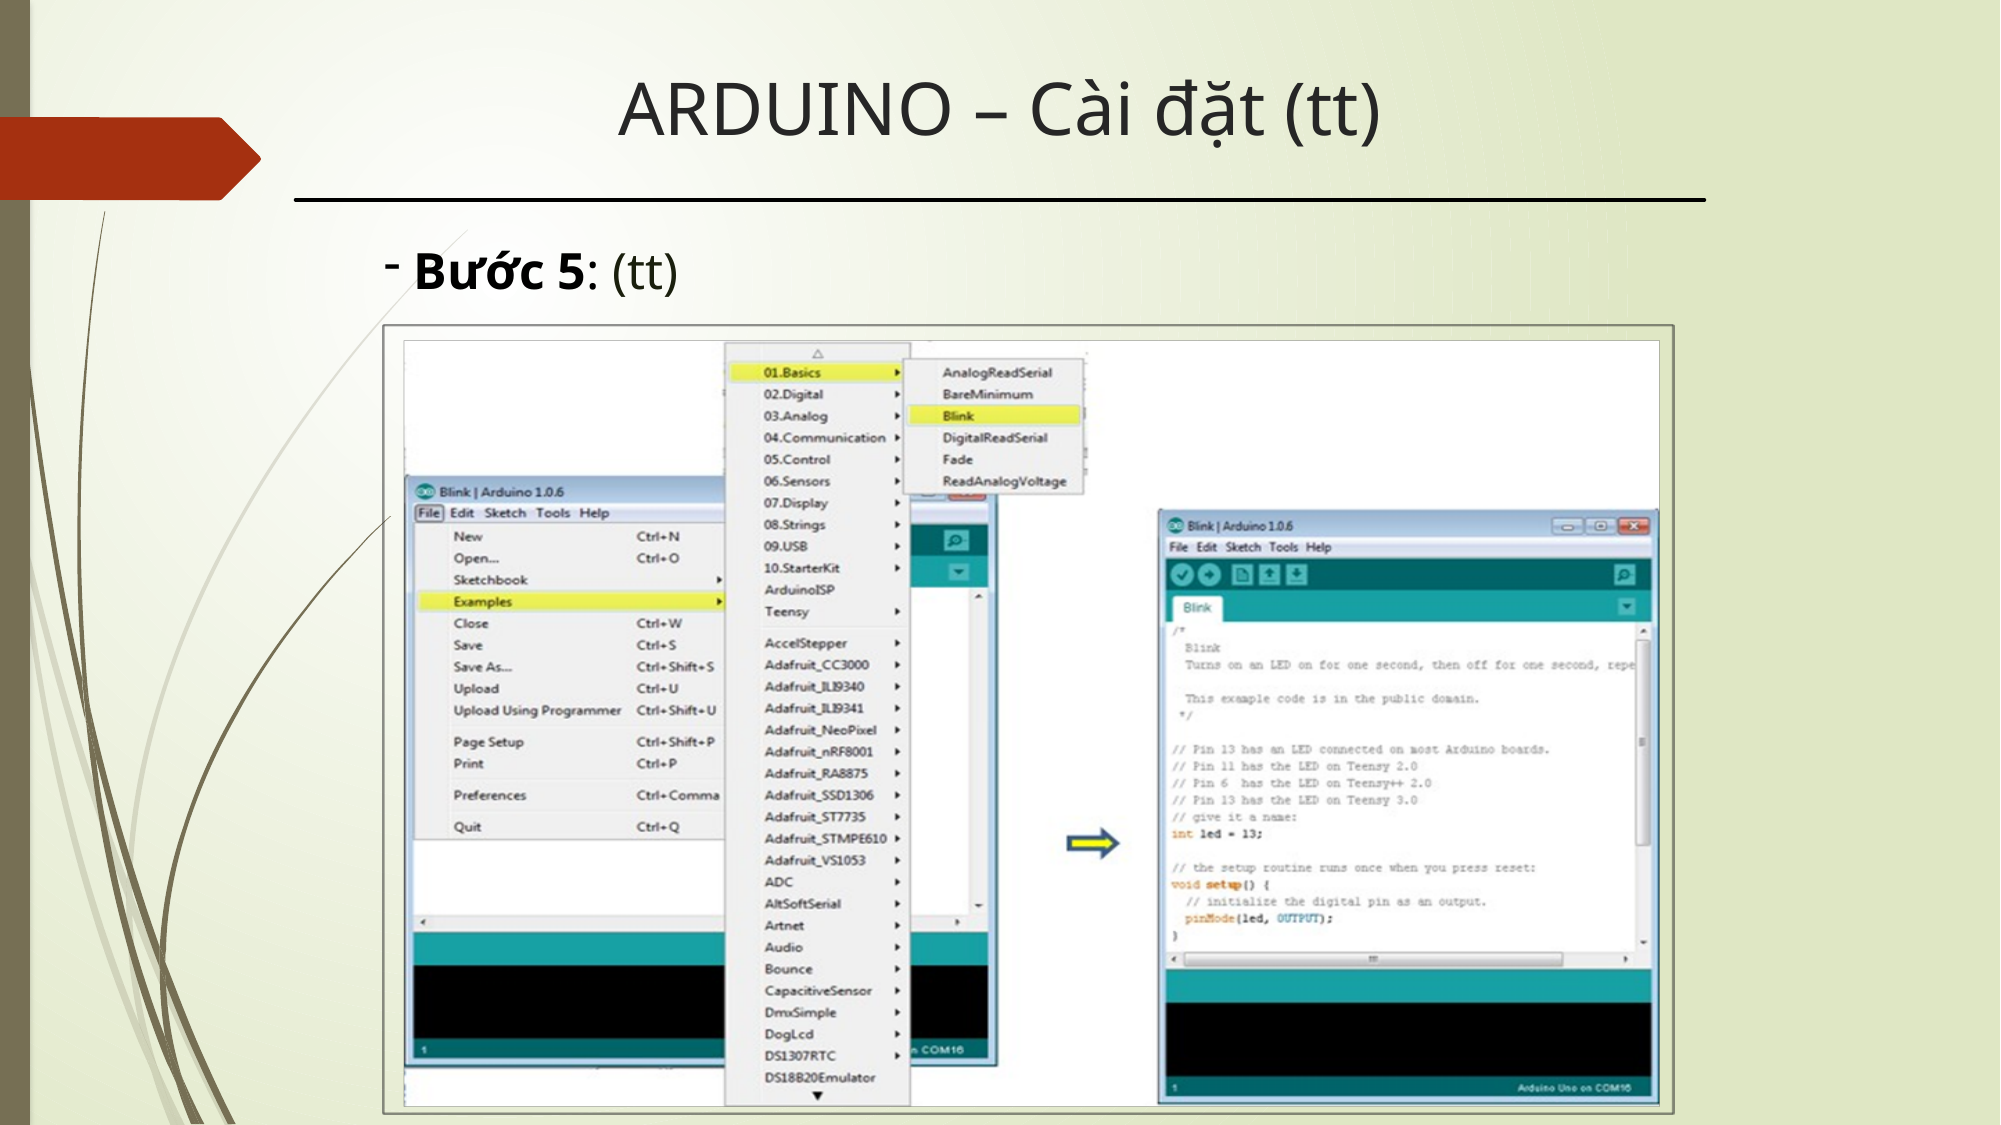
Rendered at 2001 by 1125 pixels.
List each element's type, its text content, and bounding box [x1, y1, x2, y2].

picture [382, 324, 1676, 1115]
text_box Bước 5: (tt) [351, 232, 1706, 307]
title ARDUINO – Cài đặt (tt) [249, 37, 1750, 175]
